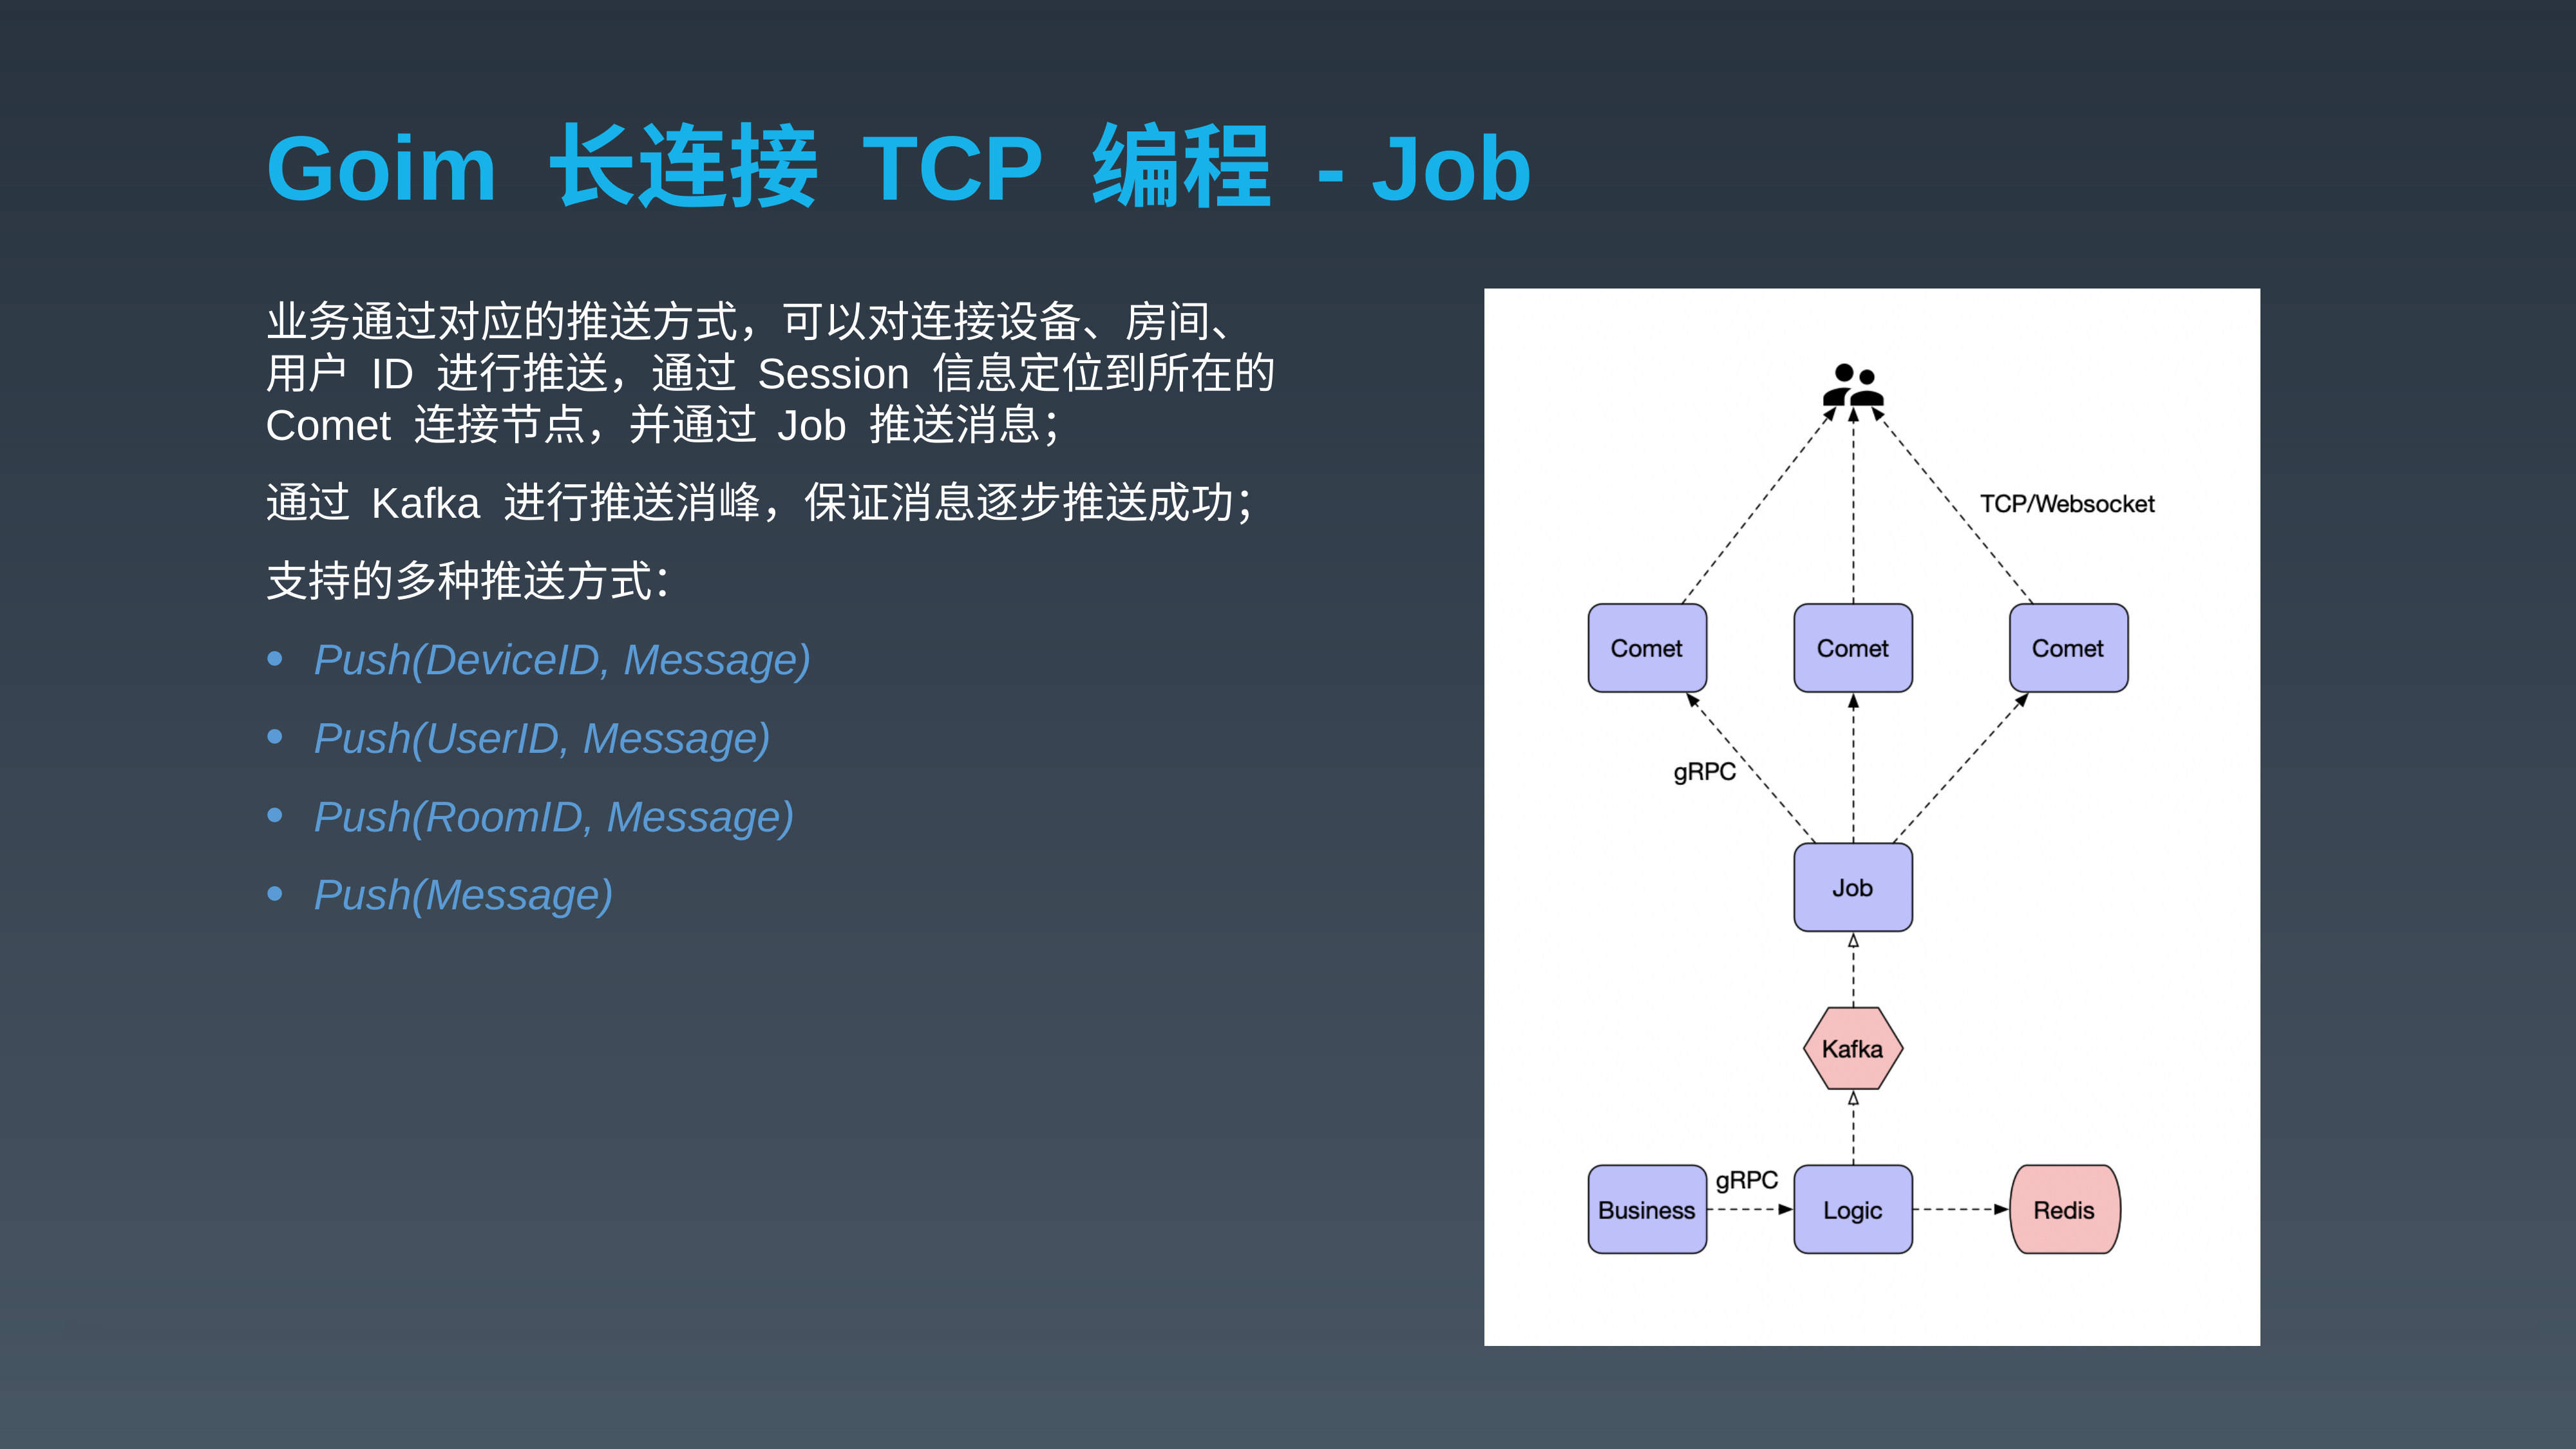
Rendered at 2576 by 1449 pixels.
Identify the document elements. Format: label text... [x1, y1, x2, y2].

picture [0, 0, 2576, 1449]
list 业务通过对应的推送方式，可以对连接设备、房间、用户 ID 进行推送，通过 Session 信息定位到所在的Comet 连接节点，并通过 Job 推送消息； 通过 Kafka 进行推送消峰，保证消息逐步推送成功； 支持的多种推送方式： Push(DeviceID, Message) Push(UserID, Message) Push(RoomID, Message) Push(Message) [260, 288, 1285, 1384]
title Goim 长连接 TCP 编程 - Job [260, 103, 2316, 243]
